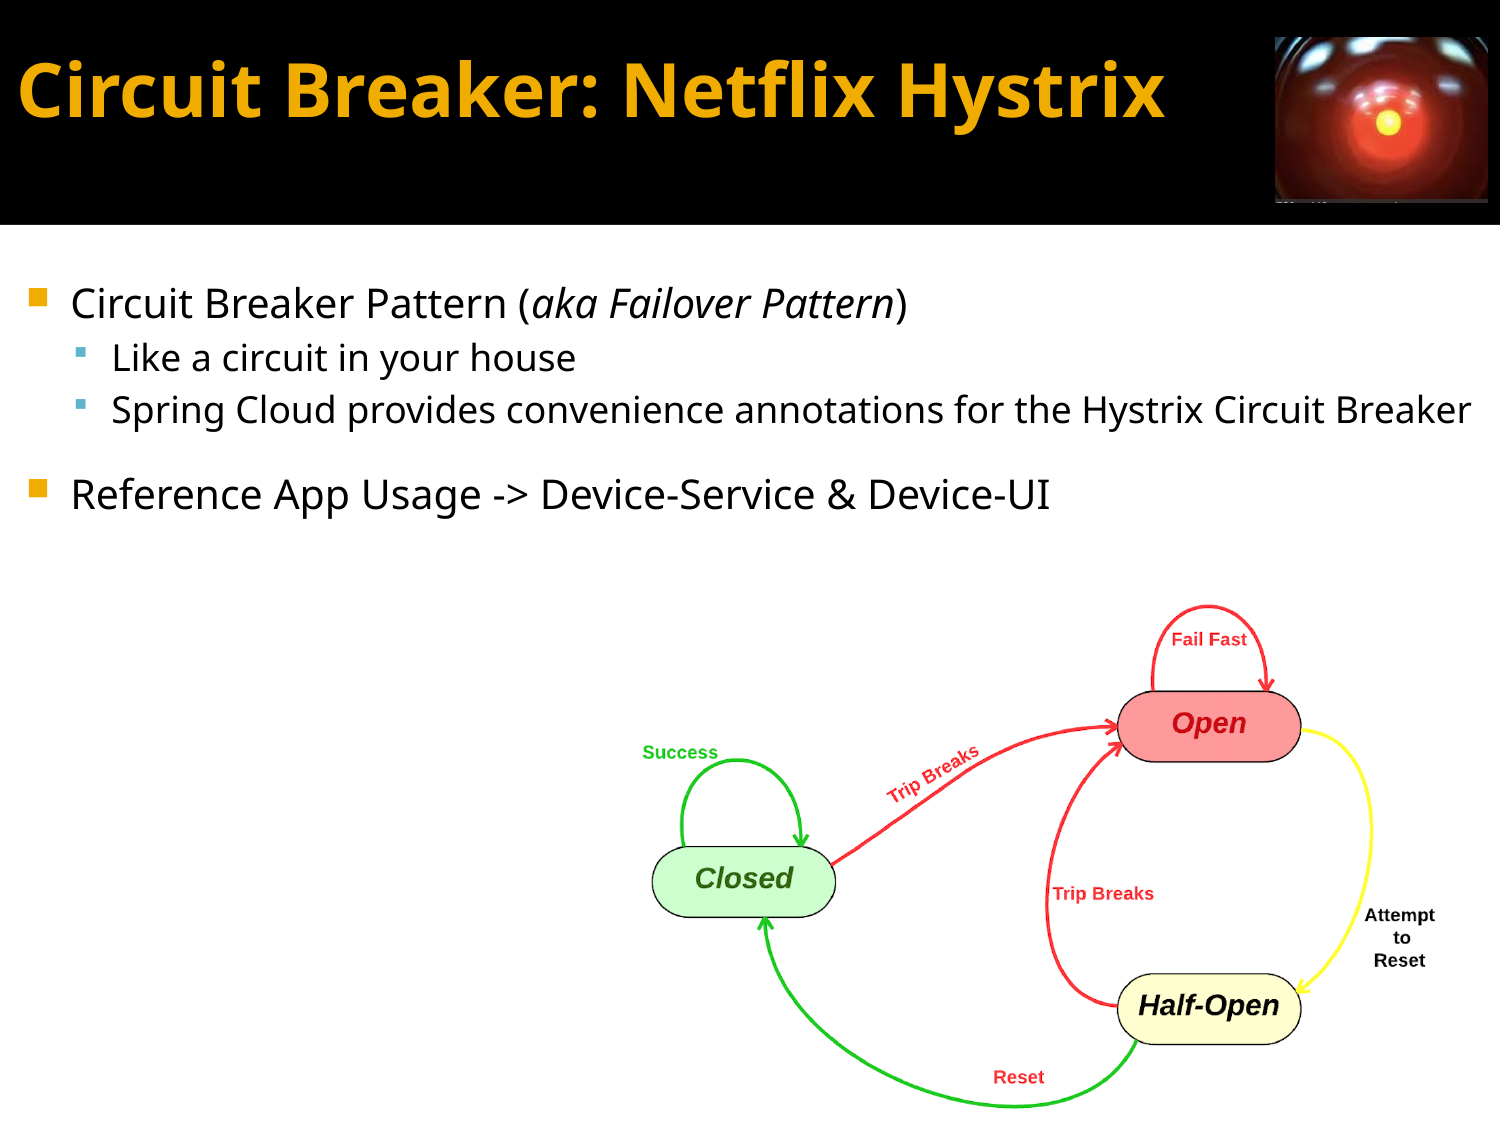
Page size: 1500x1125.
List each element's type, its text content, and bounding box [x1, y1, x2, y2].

title Circuit Breaker: Netflix Hystrix [1, 0, 1427, 175]
list Circuit Breaker Pattern (aka Failover Pattern) Like a circuit in your house Spring Cloud provides convenience annotations for the Hystrix Circuit Breaker Reference App Usage -> Device-Service & Device-UI [0, 224, 1500, 563]
picture [599, 575, 1463, 1119]
picture [1274, 37, 1488, 203]
